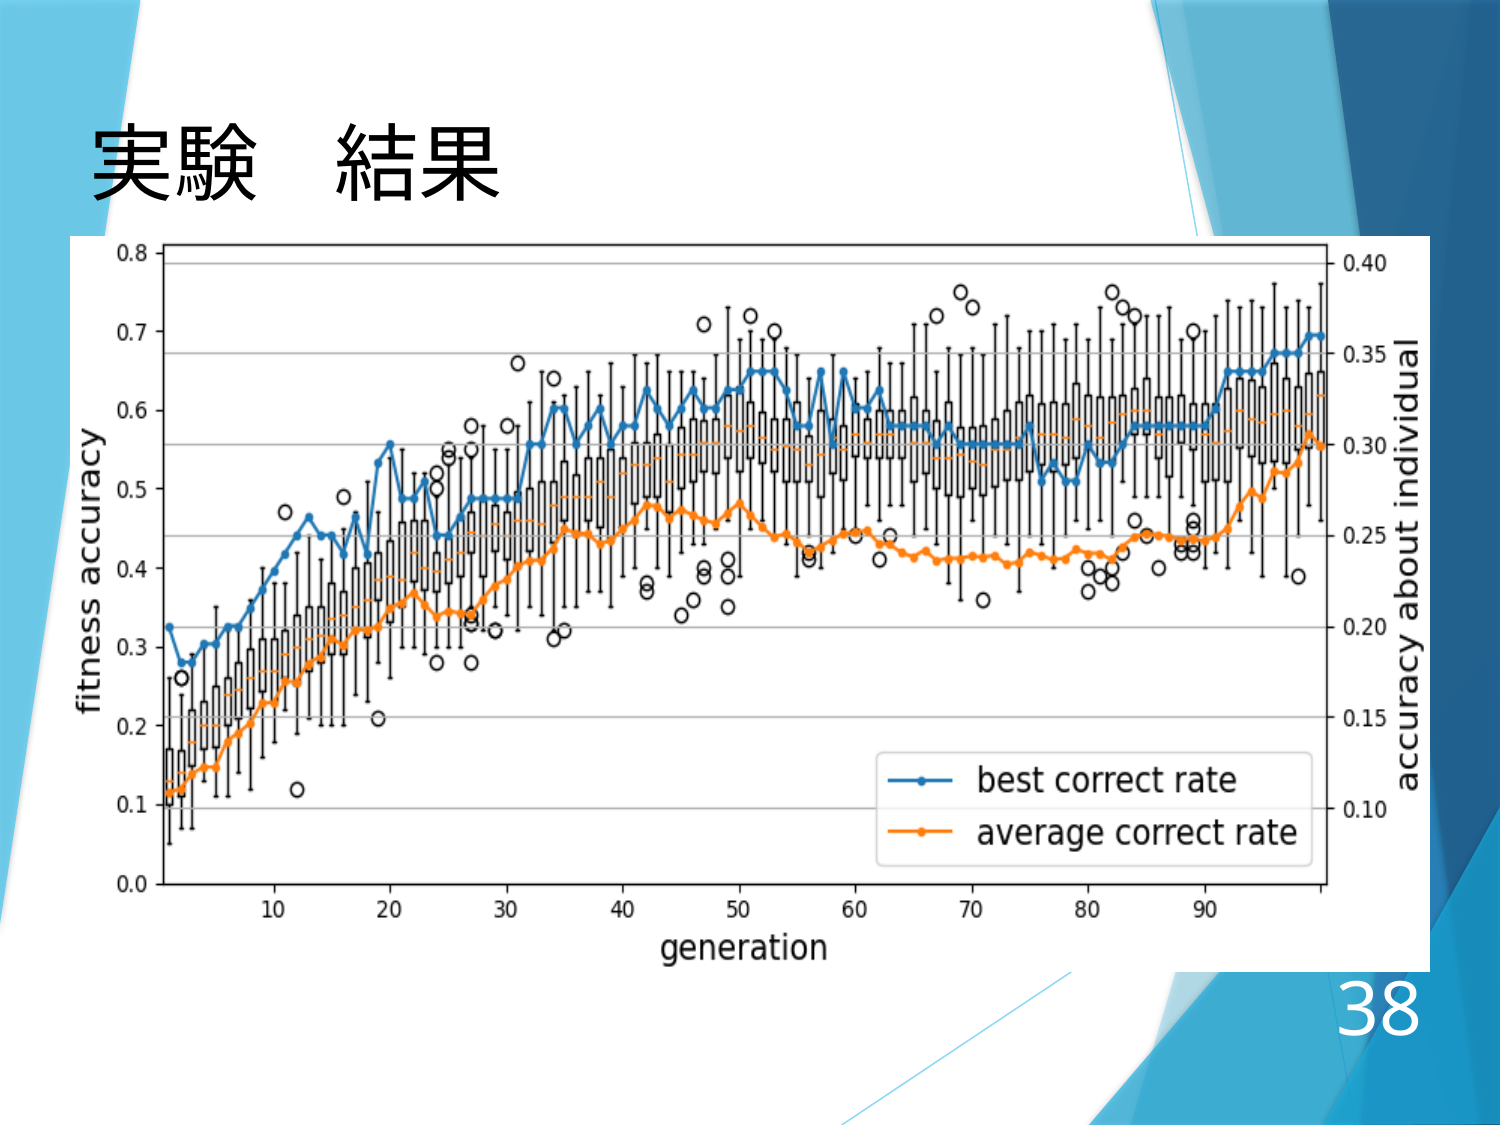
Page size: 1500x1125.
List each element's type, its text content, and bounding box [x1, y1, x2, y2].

text_box 実験 結果 [75, 103, 1141, 219]
slide_number 38 [1311, 971, 1438, 1051]
picture [69, 235, 1430, 973]
